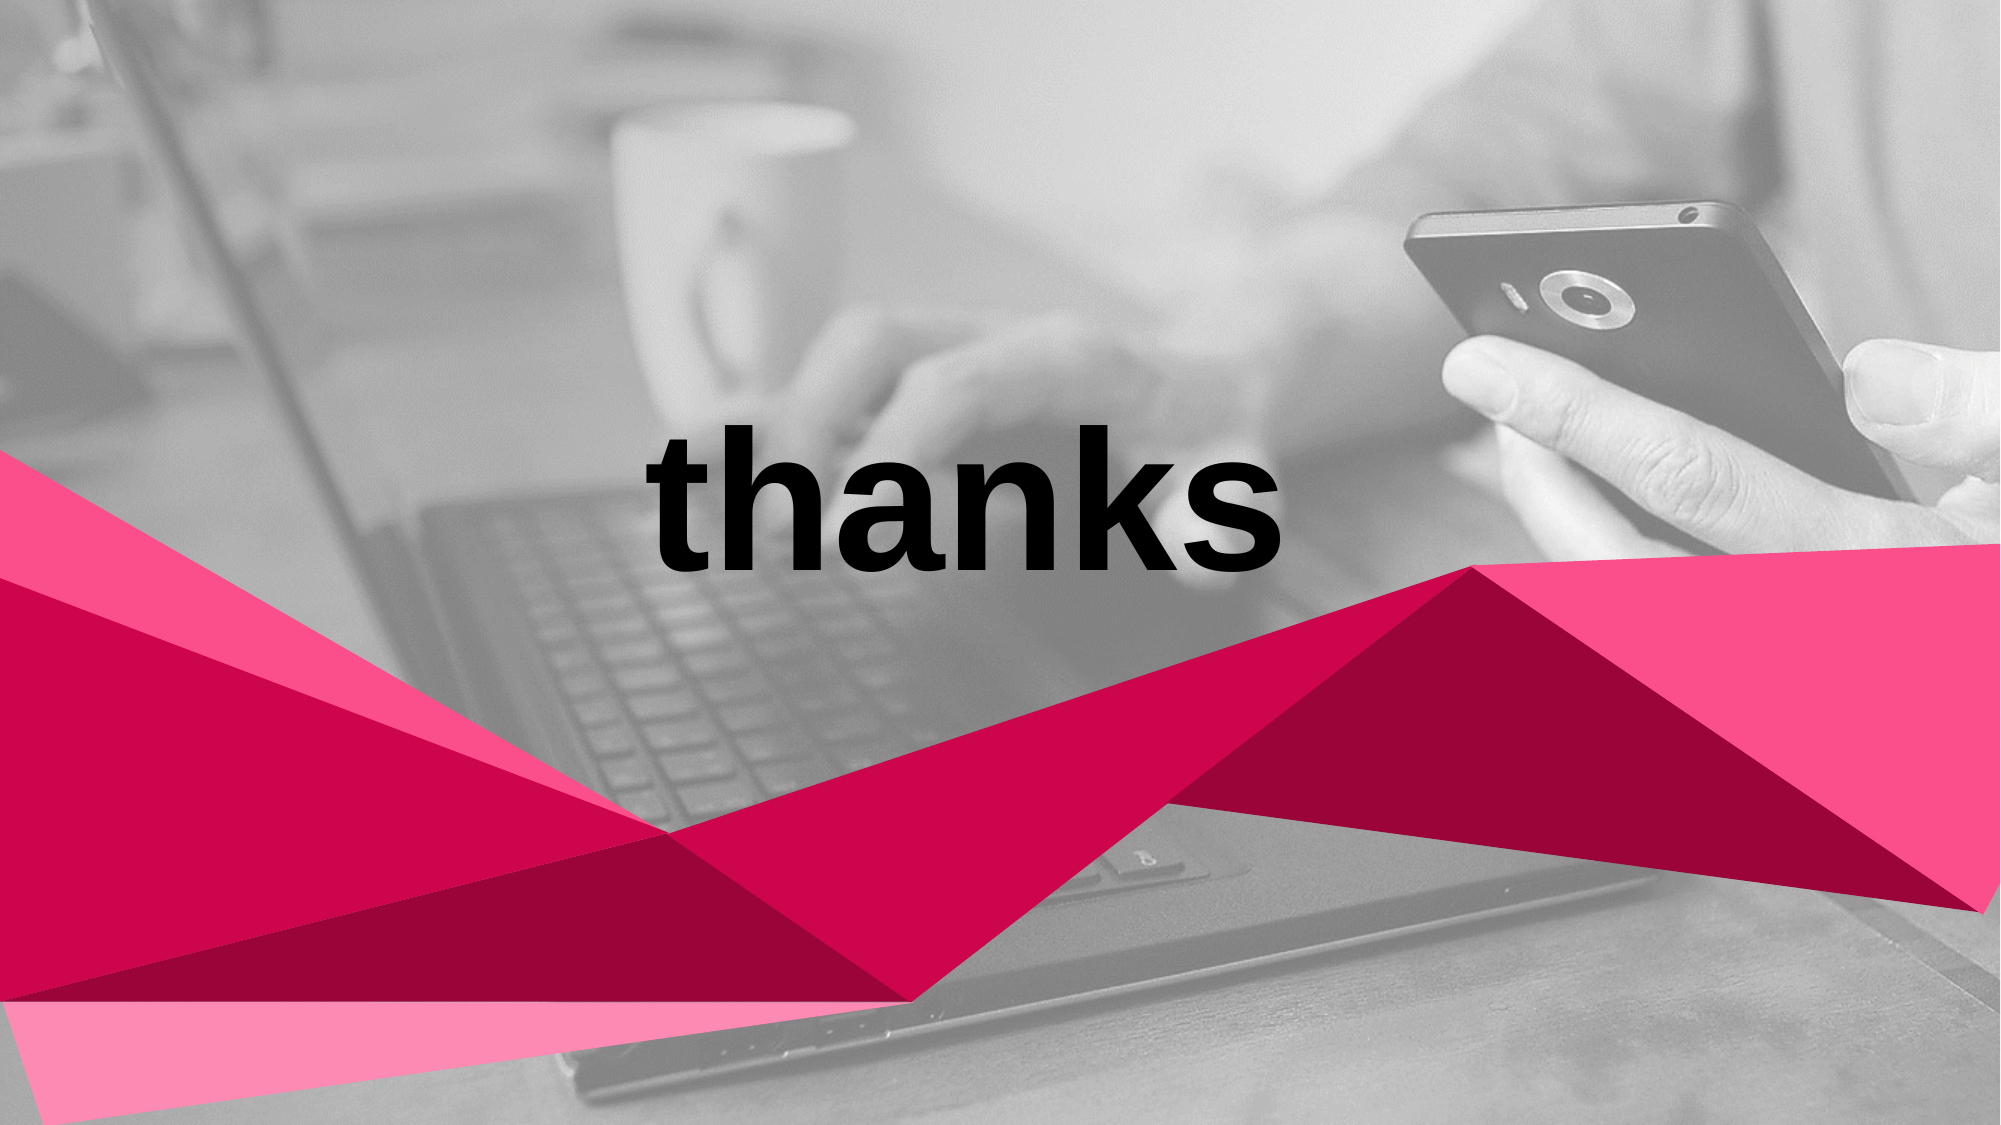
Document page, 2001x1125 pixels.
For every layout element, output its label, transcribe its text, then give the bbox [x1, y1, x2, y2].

text_box thanks [630, 363, 1389, 619]
